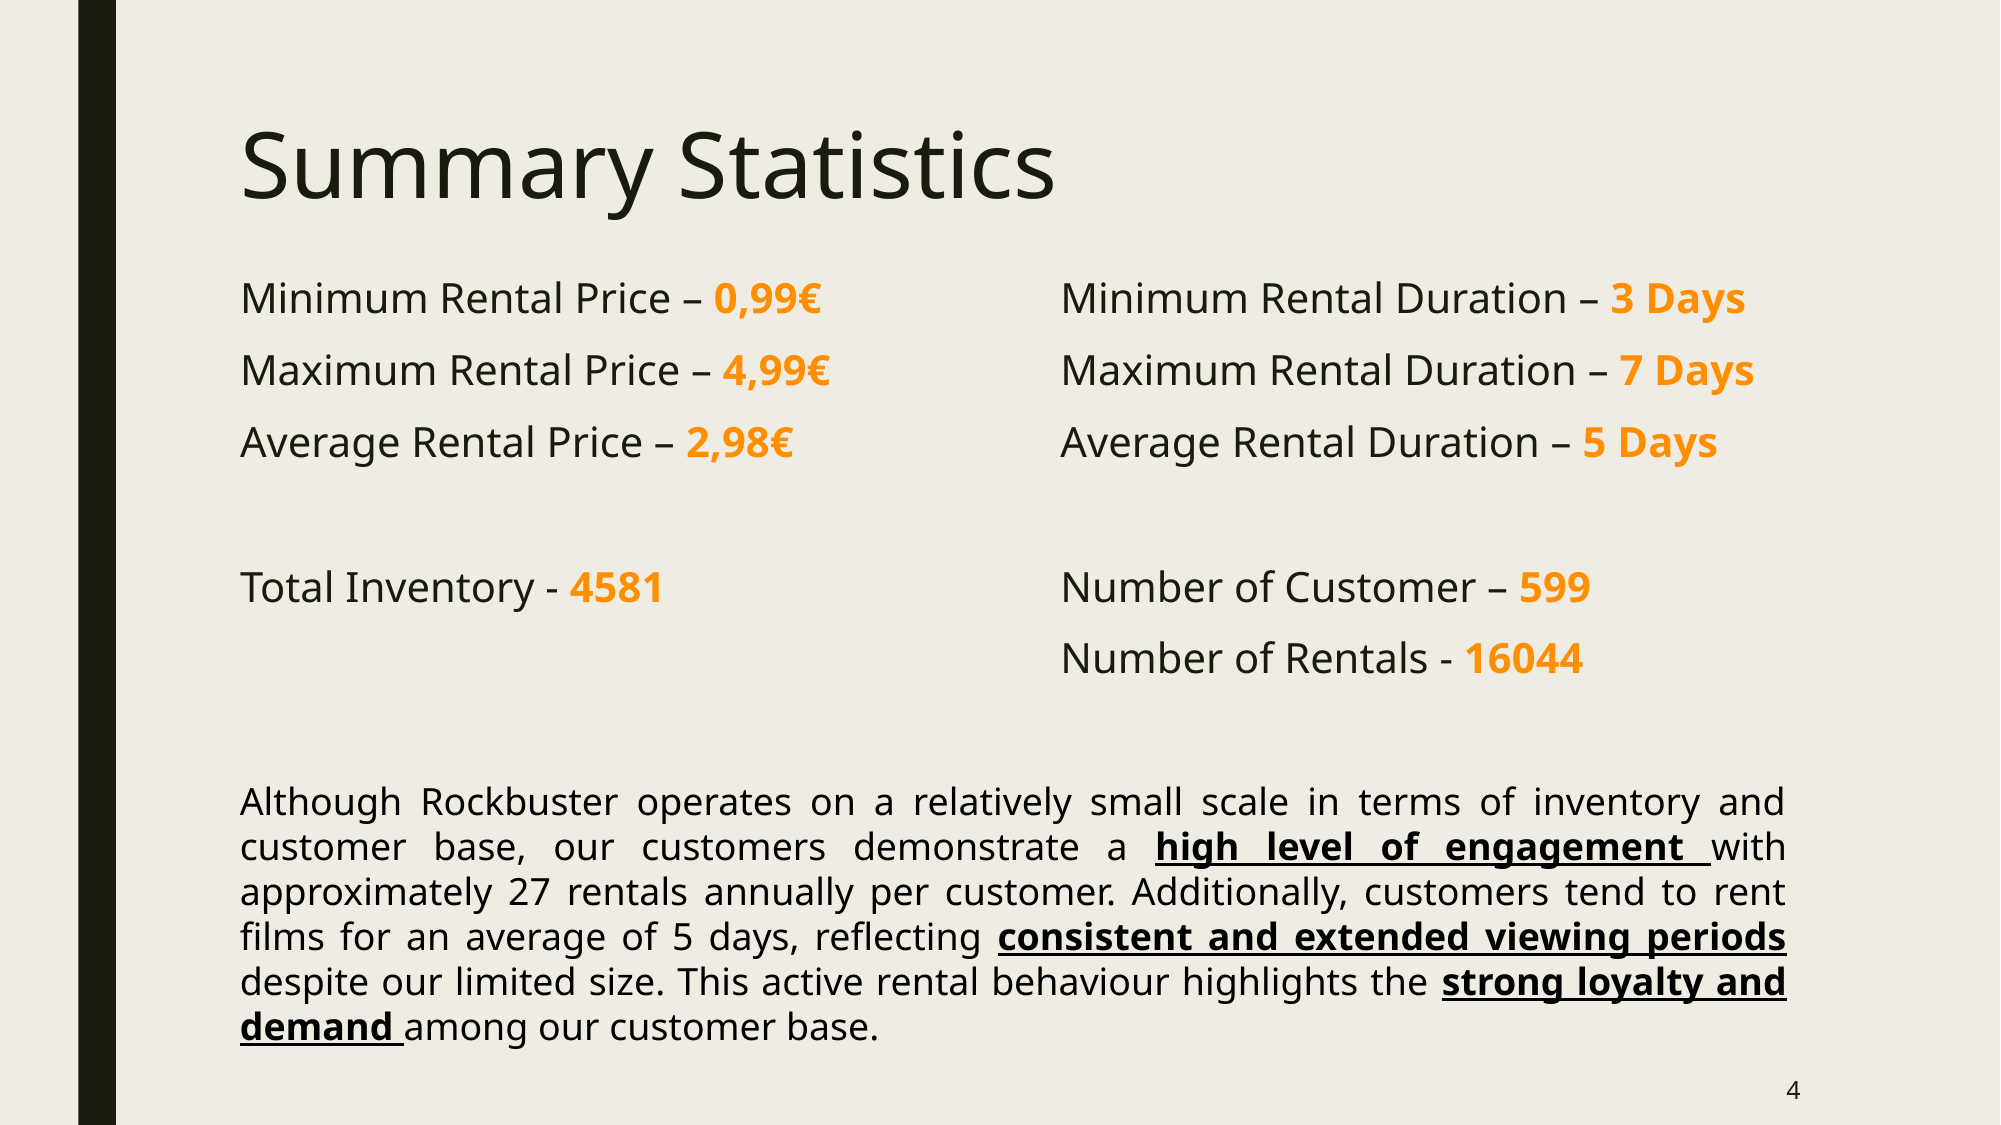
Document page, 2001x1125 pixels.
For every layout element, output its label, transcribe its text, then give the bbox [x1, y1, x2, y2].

list Minimum Rental Duration – 3 Days Maximum Rental Duration – 7 Days Average Rental Duration – 5 Days Number of Customer – 599 Number of Rentals - 16044 [1045, 268, 1775, 770]
slide_number 4 [1553, 1058, 1816, 1125]
title Summary Statistics [225, 112, 1800, 357]
text_box Although Rockbuster operates on a relatively small scale in terms of inventory and customer base, our customers demonstrate a high level of engagement with approximately 27 rentals annually per customer. Additionally, customers tend to rent films for an average of 5 days, reflecting consistent and extended viewing periods despite our limited size. This active rental behaviour highlights the strong loyalty and demand among our customer base. [224, 770, 1802, 1055]
list Minimum Rental Price – 0,99€ Maximum Rental Price – 4,99€ Average Rental Price – 2,98€ Total Inventory - 4581 [225, 268, 955, 770]
